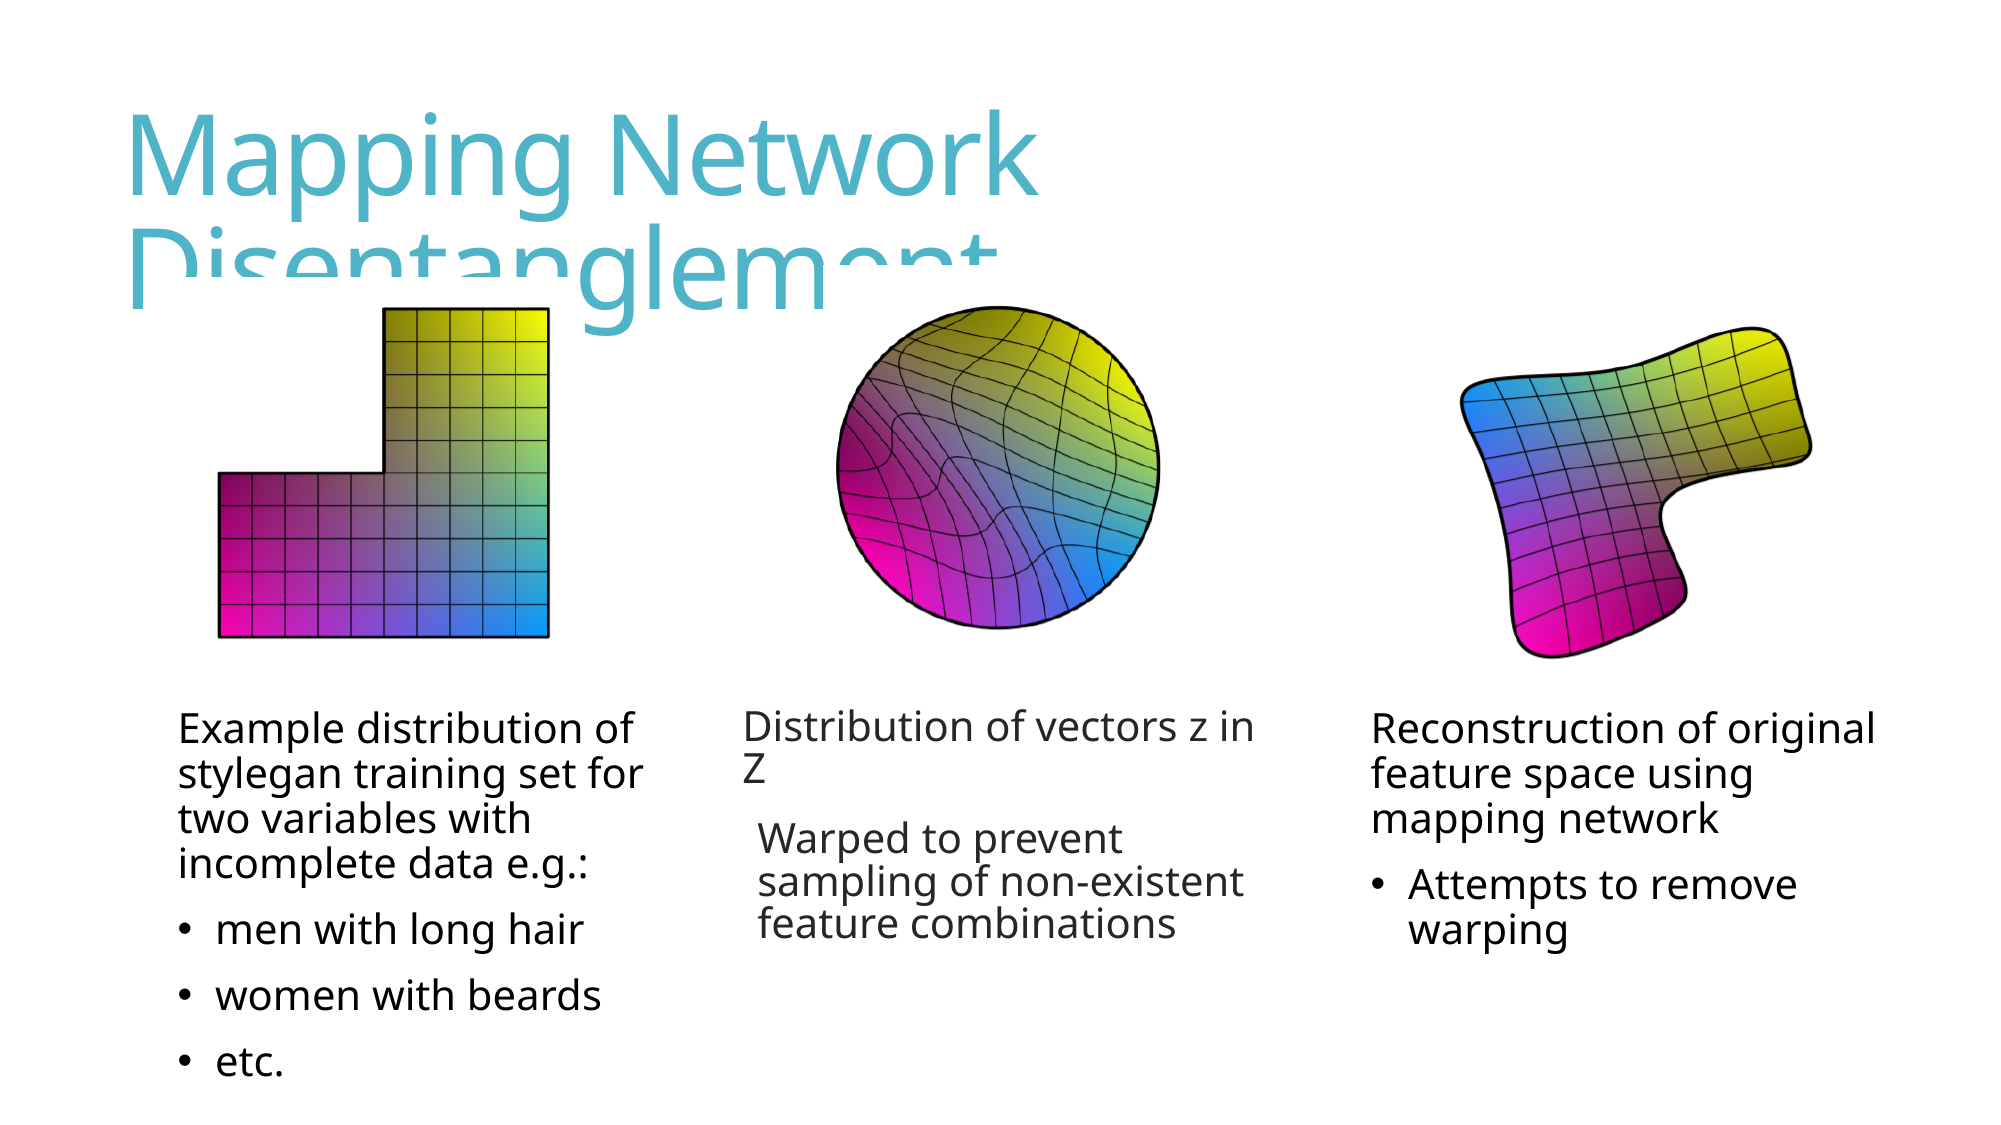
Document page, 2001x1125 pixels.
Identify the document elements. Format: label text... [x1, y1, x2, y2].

text_box Example distribution of stylegan training set for two variables with incomplete data e.g.: men with long hair women with beards etc. [162, 699, 708, 1109]
picture [143, 277, 579, 648]
picture [823, 264, 1177, 636]
title Mapping Network Disentanglement [107, 81, 1875, 354]
text_box Reconstruction of original feature space using mapping network Attempts to remove warping [1355, 699, 1901, 1109]
list Distribution of vectors z in Z Warped to prevent sampling of non-existent feature combinations [727, 699, 1273, 1109]
picture [1421, 299, 1836, 670]
